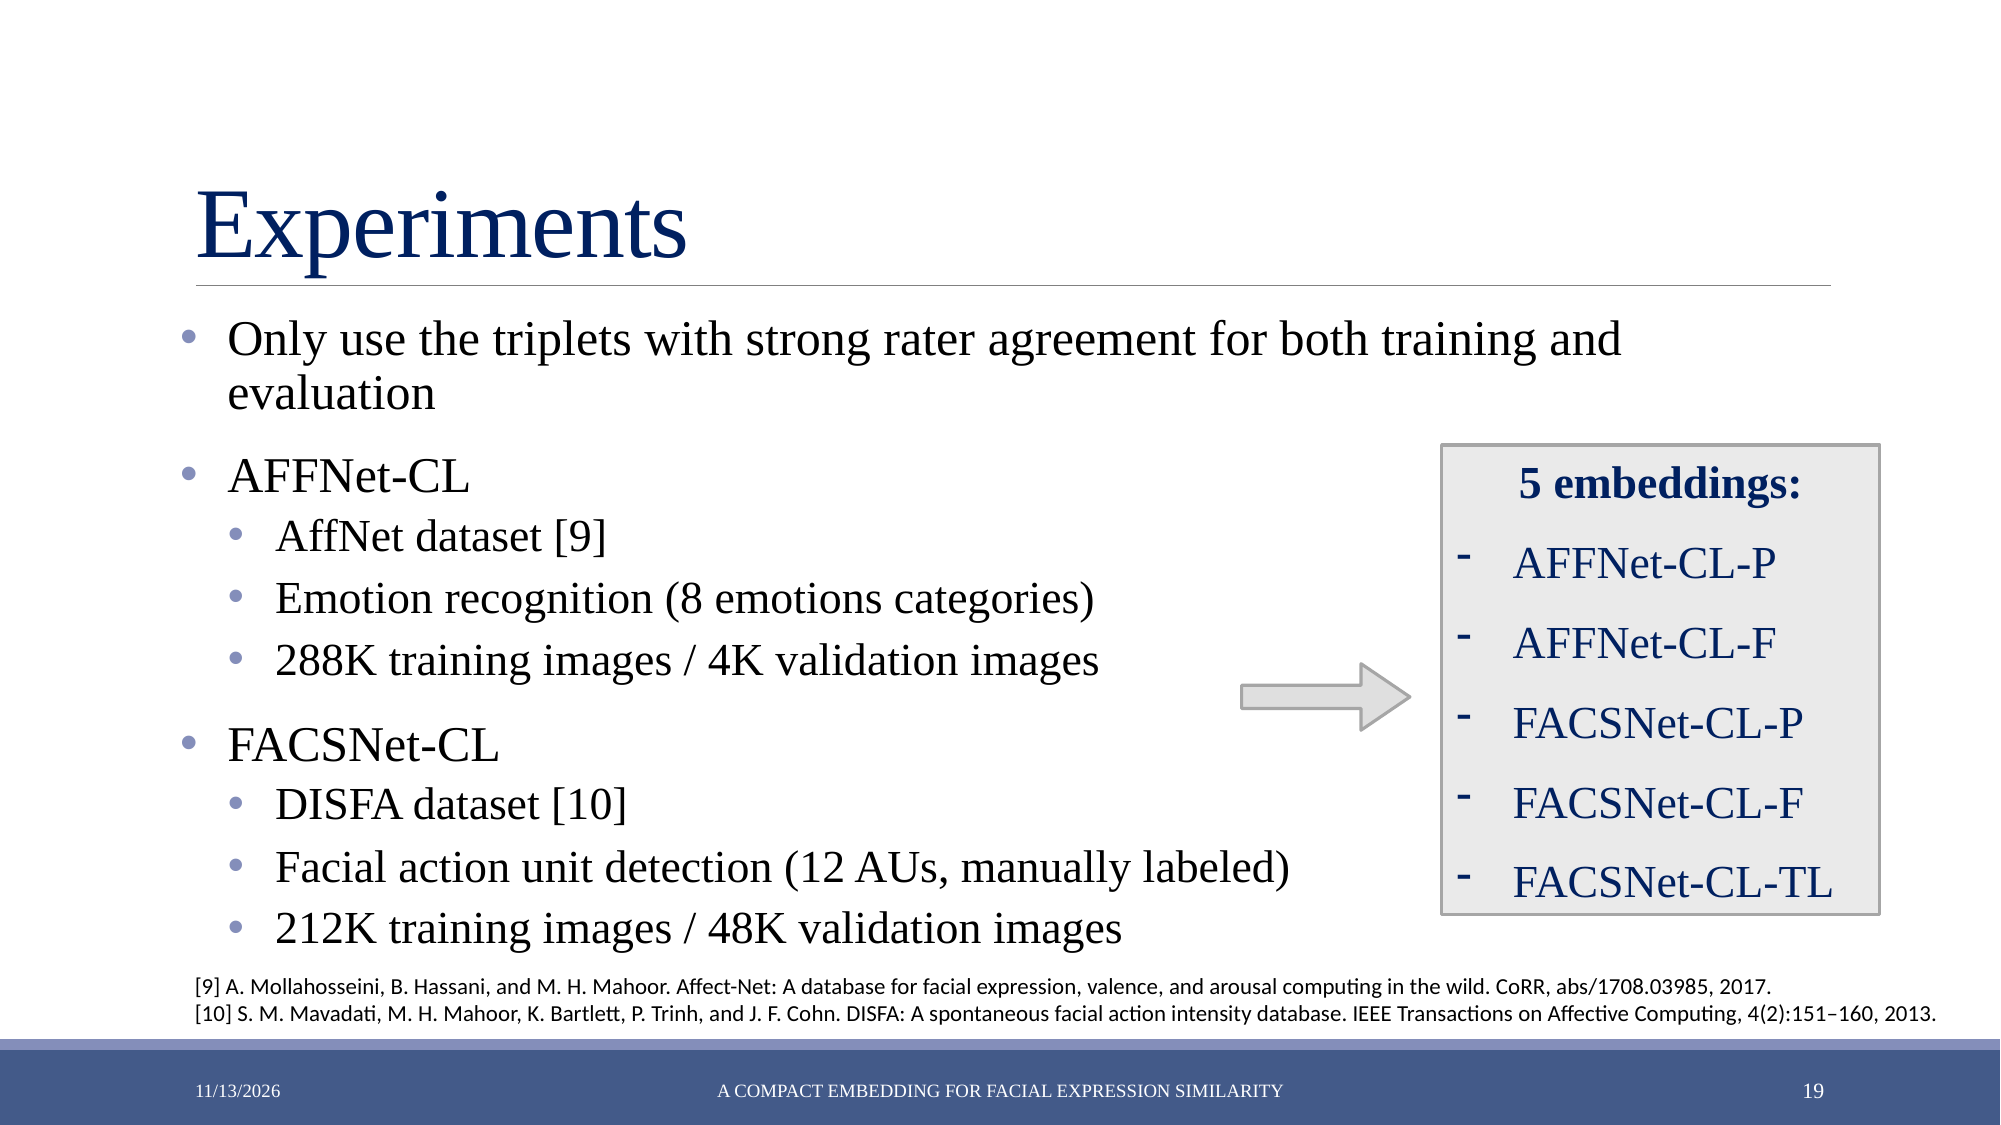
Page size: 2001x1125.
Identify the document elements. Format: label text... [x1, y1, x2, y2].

text_box 5 embeddings: AFFNet-CL-P AFFNet-CL-F FACSNet-CL-P FACSNet-CL-F FACSNet-CL-TL [1441, 444, 1880, 915]
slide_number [180, 1059, 586, 1120]
text_box [1240, 662, 1412, 732]
list Only use the triplets with strong rater agreement for both training and evaluation AFFNet-CL AffNet dataset [9] Emotion recognition (8 emotions categories) 288K training images / 4K validation images FACSNet-CL DISFA dataset [10] Facial action unit detection (12 AUs, manually labeled) 212K training images / 48K validation images [180, 304, 1830, 963]
footer A Compact Embedding for Facial Expression Similarity [604, 1059, 1396, 1120]
slide_number 18 [1624, 1059, 1840, 1120]
text_box [9] A. Mollahosseini, B. Hassani, and M. H. Mahoor. Affect-Net: A database for facial expression, valence, and arousal computing in the wild. CoRR, abs/1708.03985, 2017. [10] S. M. Mavadati, M. H. Mahoor, K. Bartlett, P. Trinh, and J. F. Cohn. DISFA: A spontaneous facial action intensity database. IEEE Transactions on Affective Computing, 4(2):151–160, 2013. [180, 963, 2000, 1034]
title Experiments [180, 47, 1830, 285]
